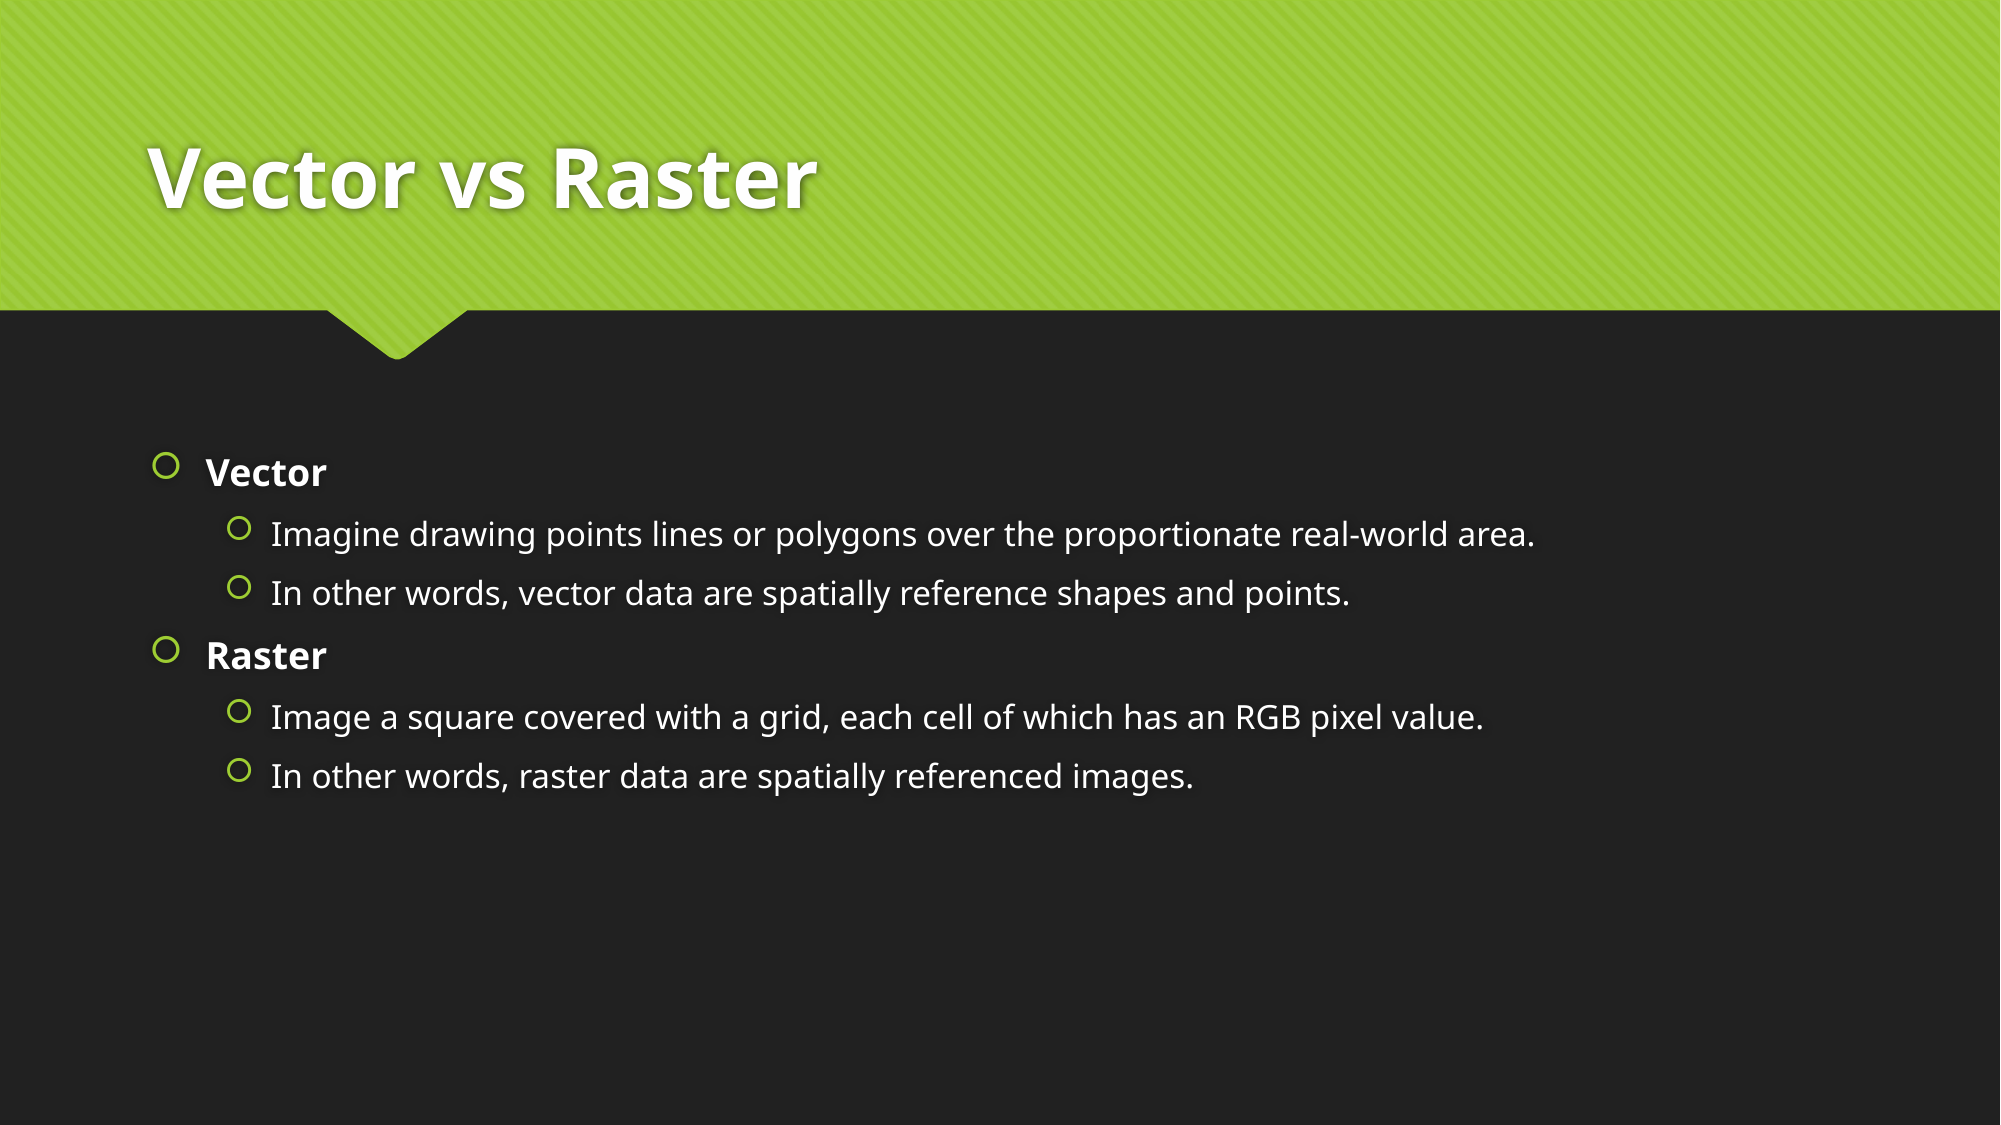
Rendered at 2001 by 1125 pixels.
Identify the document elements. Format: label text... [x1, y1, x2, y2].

list Vector Imagine drawing points lines or polygons over the proportionate real-world area. In other words, vector data are spatially reference shapes and points. Raster Image a square covered with a grid, each cell of which has an RGB pixel value. In other words, raster data are spatially referenced images. [134, 364, 1866, 962]
title Vector vs Raster [132, 73, 1868, 233]
